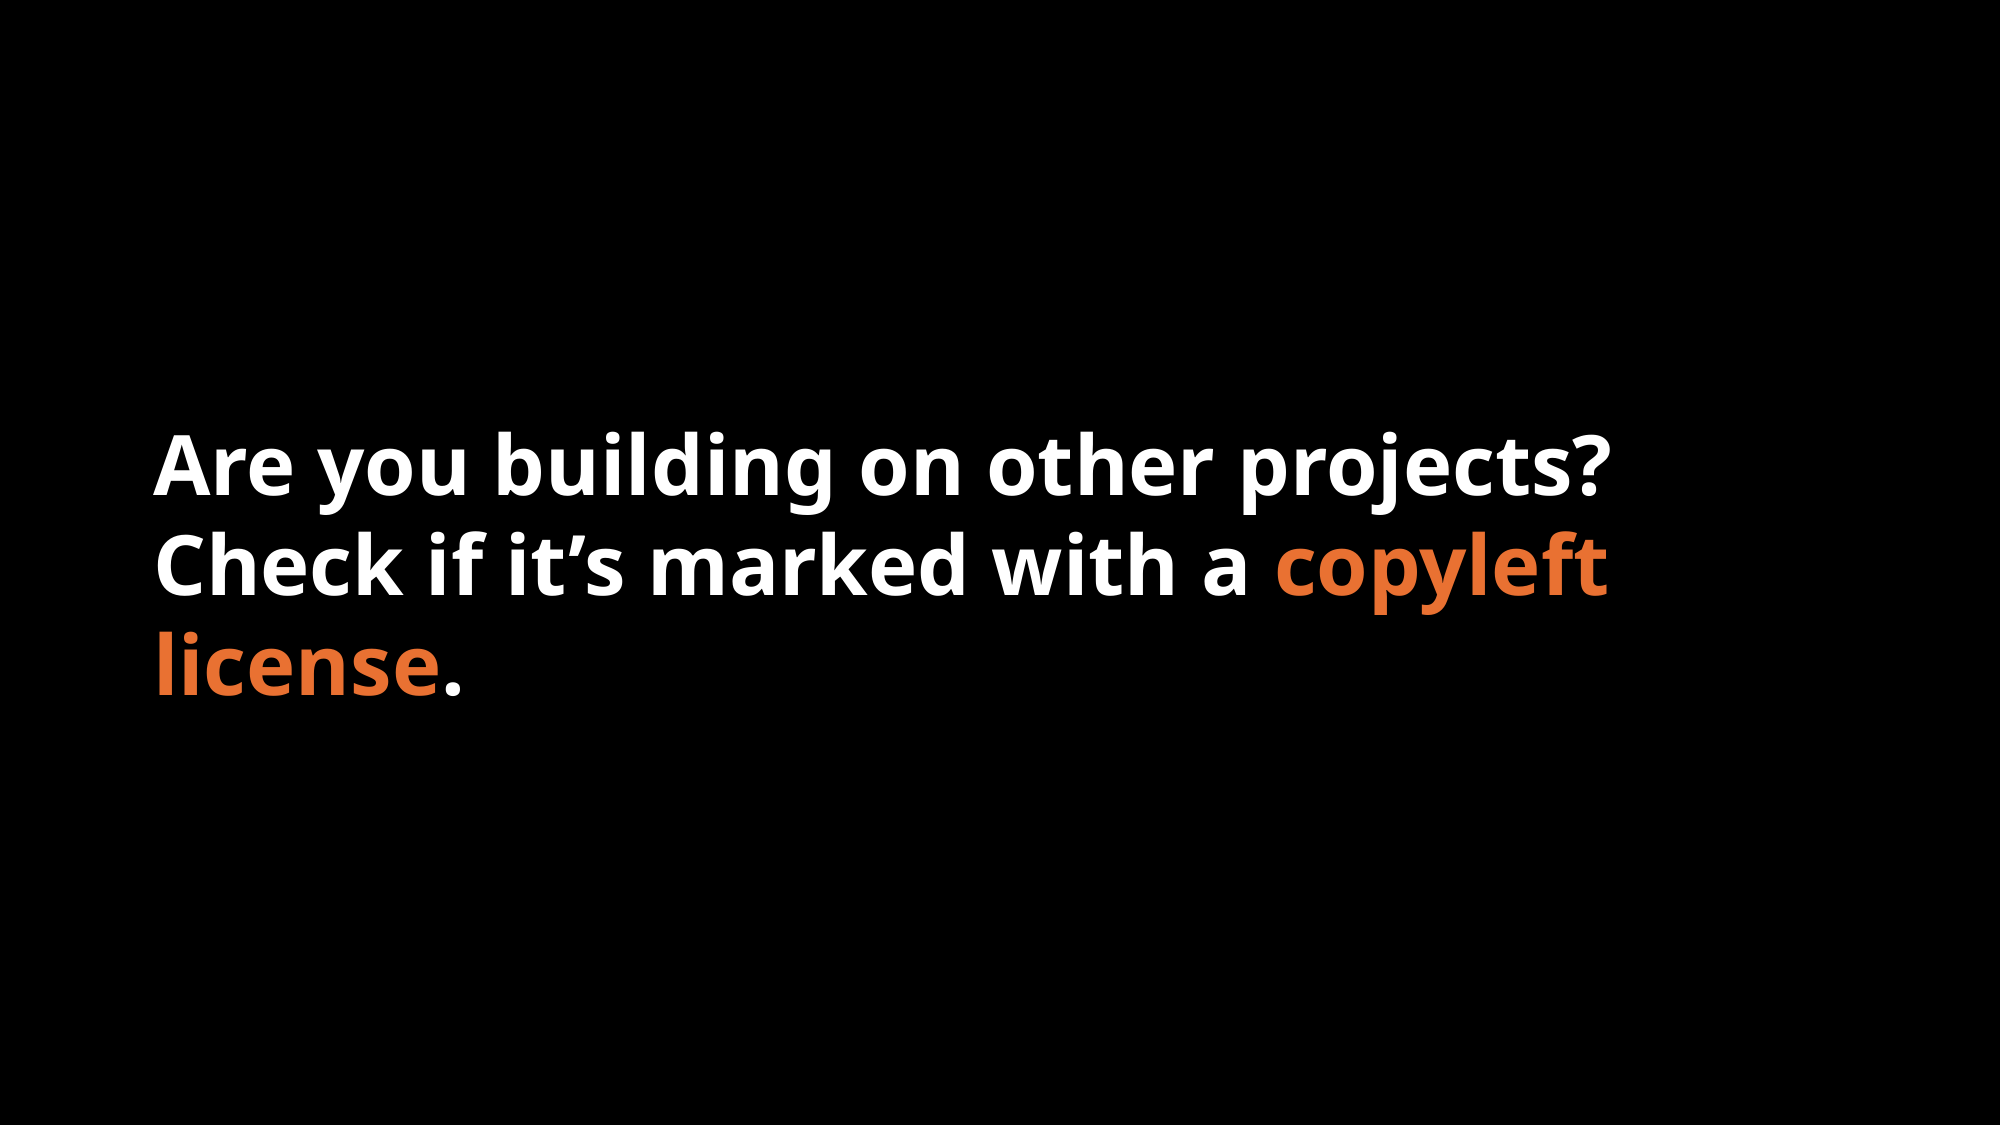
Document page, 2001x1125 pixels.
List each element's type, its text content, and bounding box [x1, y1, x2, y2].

title Are you building on other projects? Check if it’s marked with a copyleft license. [138, 363, 1862, 762]
